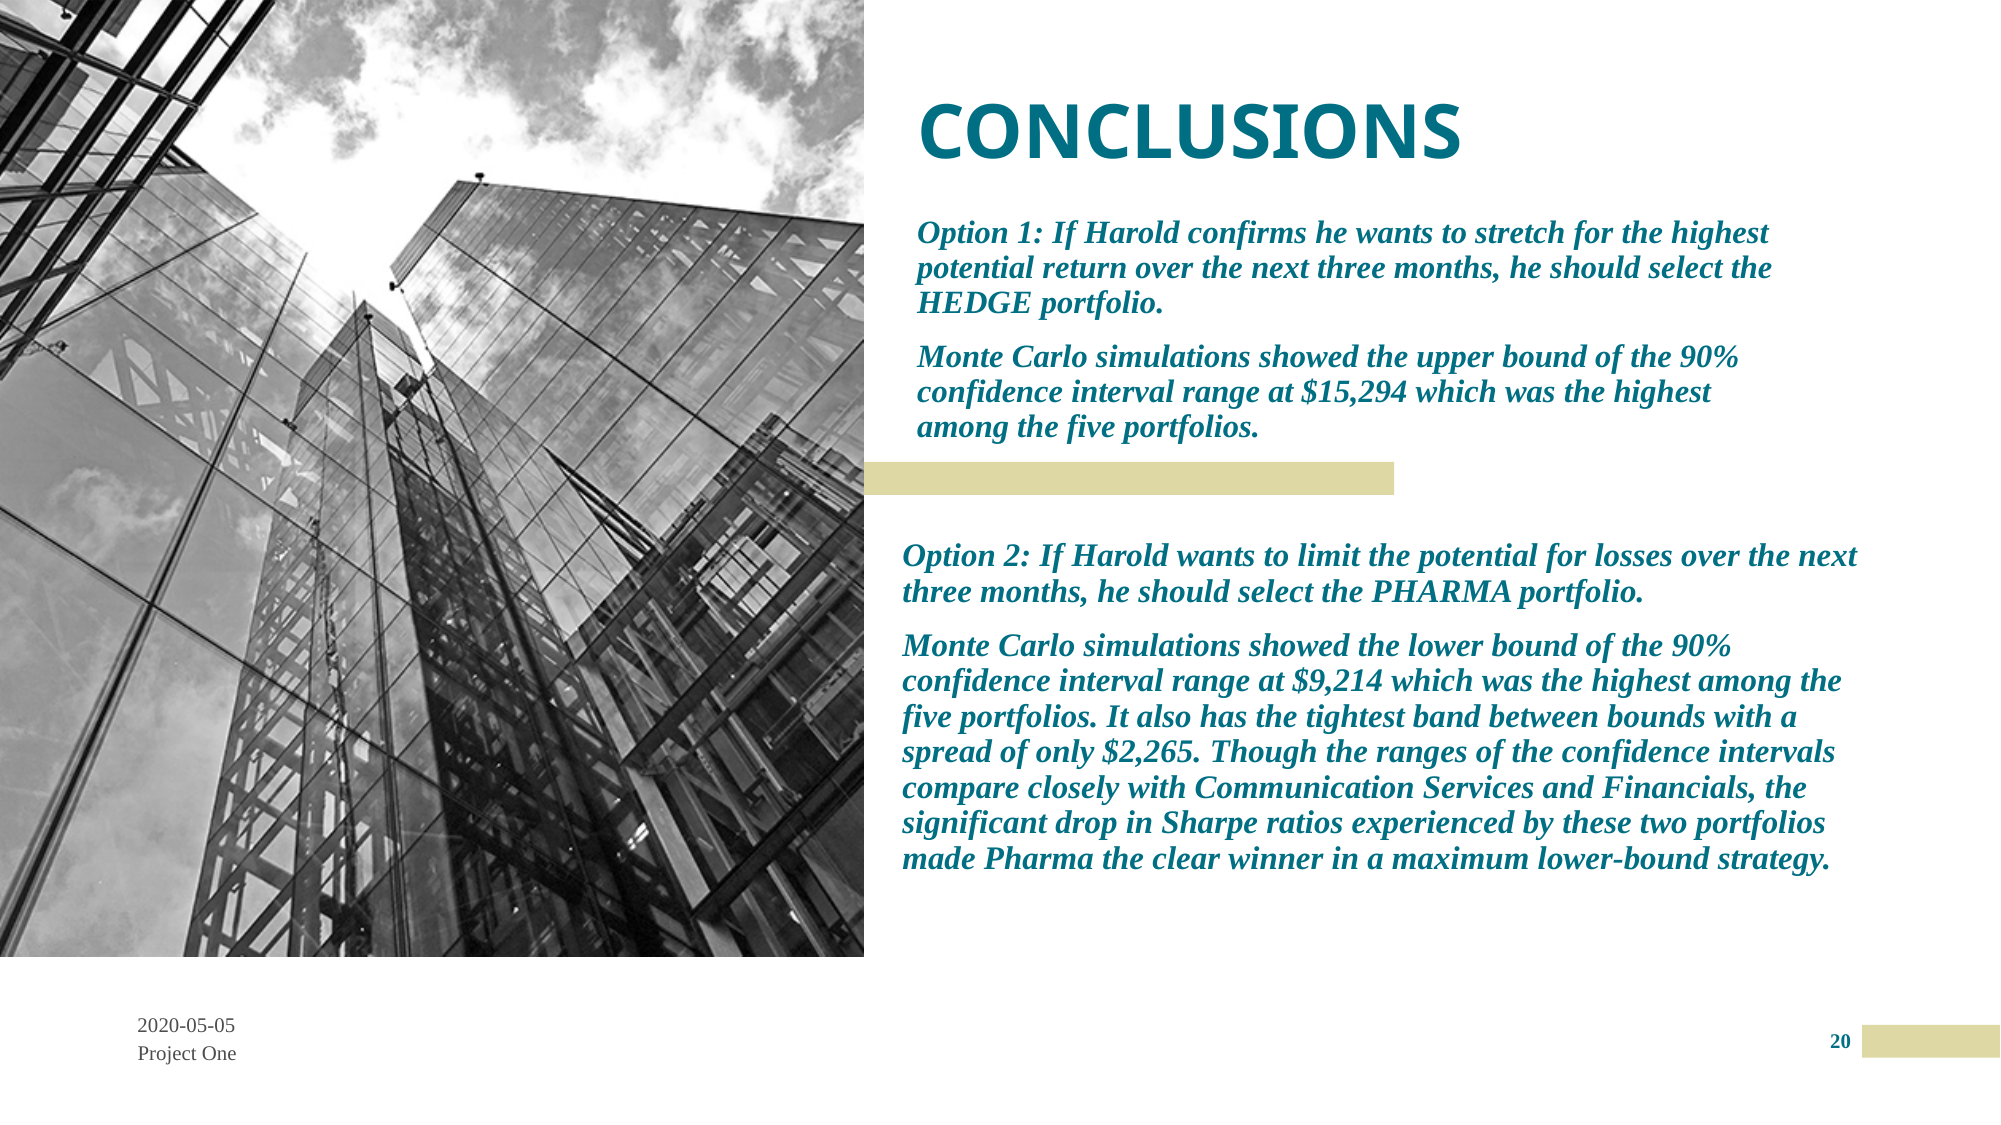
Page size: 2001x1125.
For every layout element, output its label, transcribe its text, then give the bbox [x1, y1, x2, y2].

title CONCLUSIONS [917, 32, 1782, 175]
footer Project One [137, 1039, 588, 1077]
text_box Option 2: If Harold wants to limit the potential for losses over the next three months, he should select the PHARMA portfolio. Monte Carlo simulations showed the lower bound of the 90% confidence interval range at $9,214 which was the highest among the five portfolios. It also has the tightest band between bounds with a spread of only $2,265. Though the ranges of the confidence intervals compare closely with Communication Services and Financials, the significant drop in Sharpe ratios experienced by these two portfolios made Pharma the clear winner in a maximum lower-bound strategy. [902, 538, 1879, 883]
list Option 1: If Harold confirms he wants to stretch for the highest potential return over the next three months, he should select the HEDGE portfolio. Monte Carlo simulations showed the upper bound of the 90% confidence interval range at $15,294 which was the highest among the five portfolios. [917, 215, 1796, 446]
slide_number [137, 999, 588, 1037]
slide_number 20 [1818, 1027, 1863, 1065]
picture [0, 0, 865, 957]
